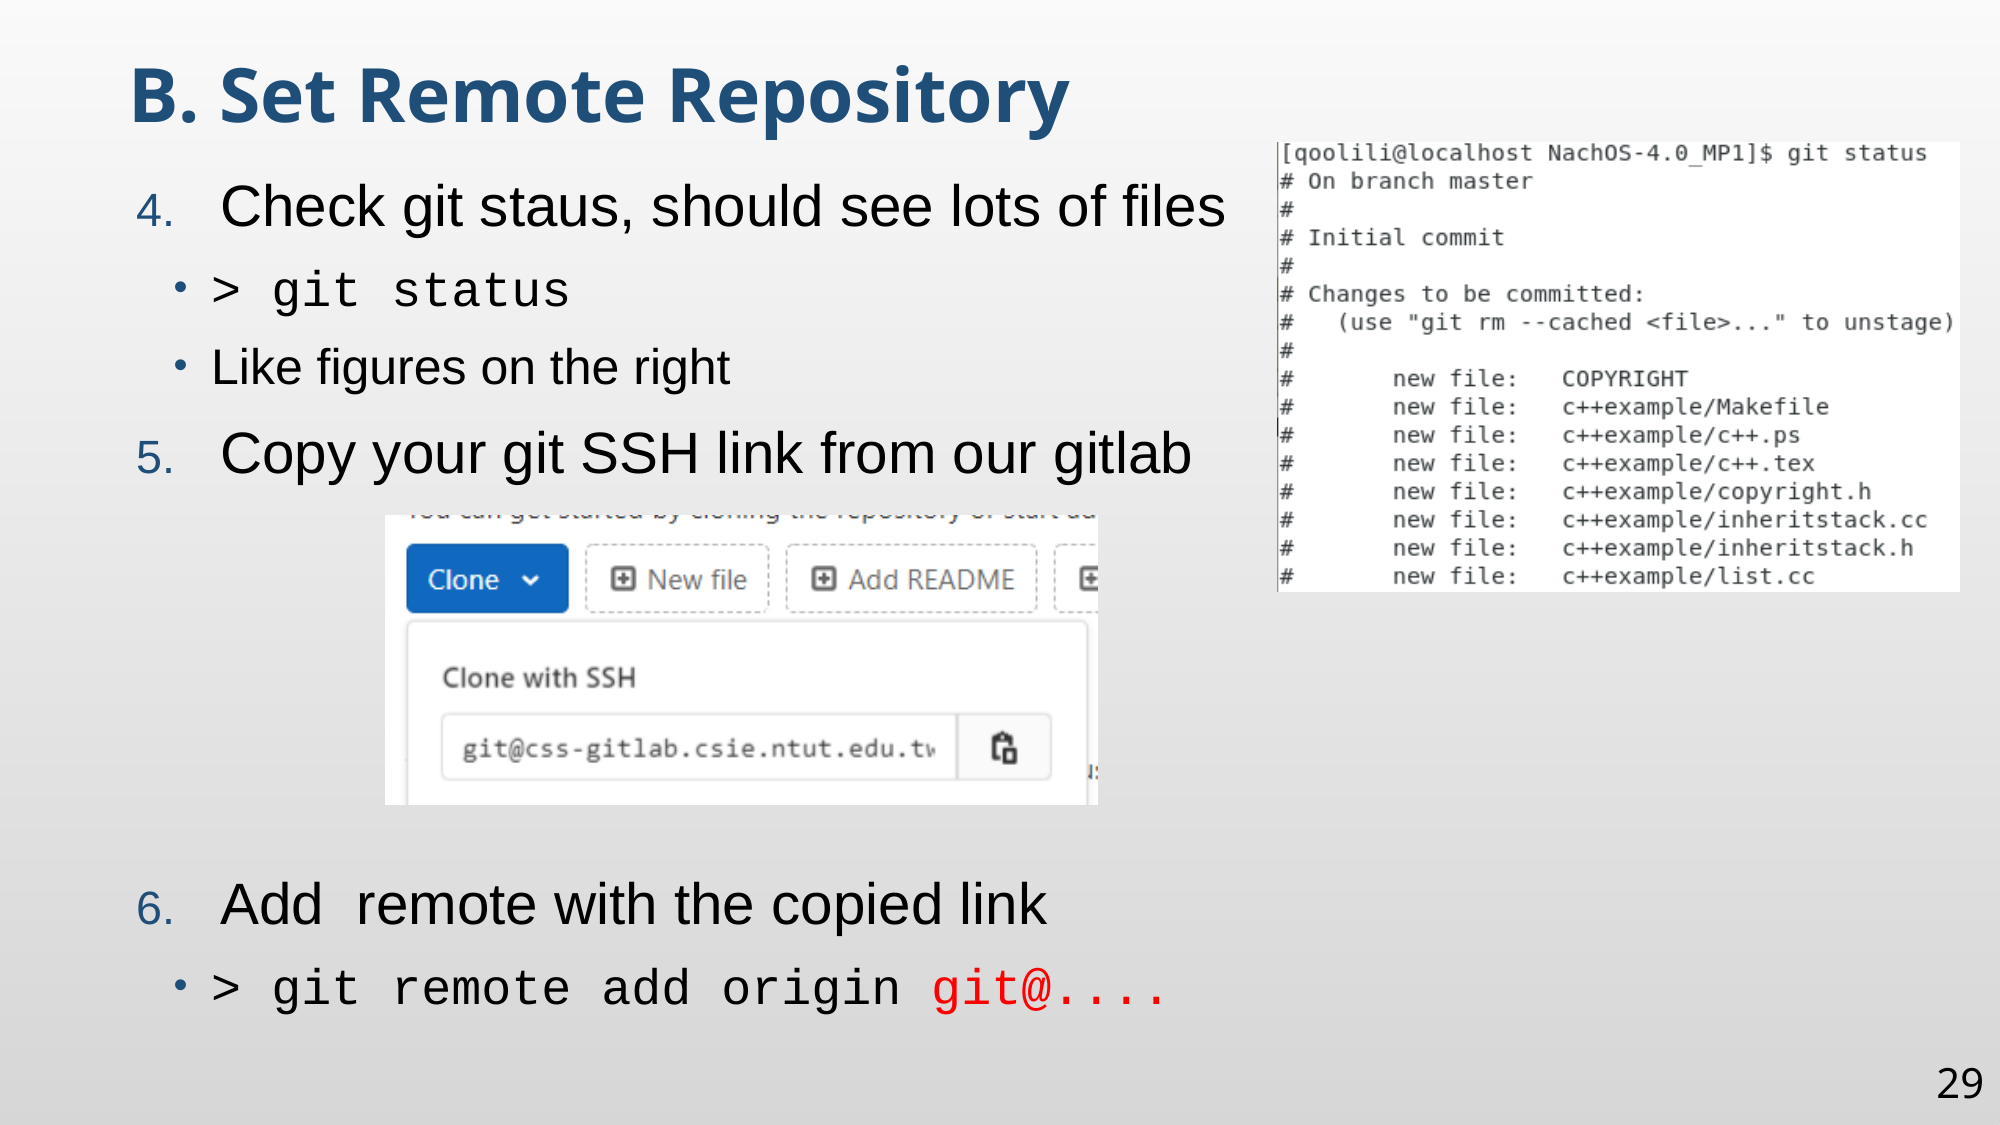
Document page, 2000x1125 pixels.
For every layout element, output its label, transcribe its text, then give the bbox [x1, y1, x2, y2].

text_box B. Set Remote Repository [113, 30, 1810, 147]
text_box 29 [1811, 1070, 2000, 1101]
picture [385, 515, 1098, 805]
list Check git staus, should see lots of files > git status Like figures on the right Copy your git SSH link from our gitlab Add remote with the copied link > git remote add origin git@.... [113, 146, 1260, 1058]
picture [1277, 142, 1960, 592]
